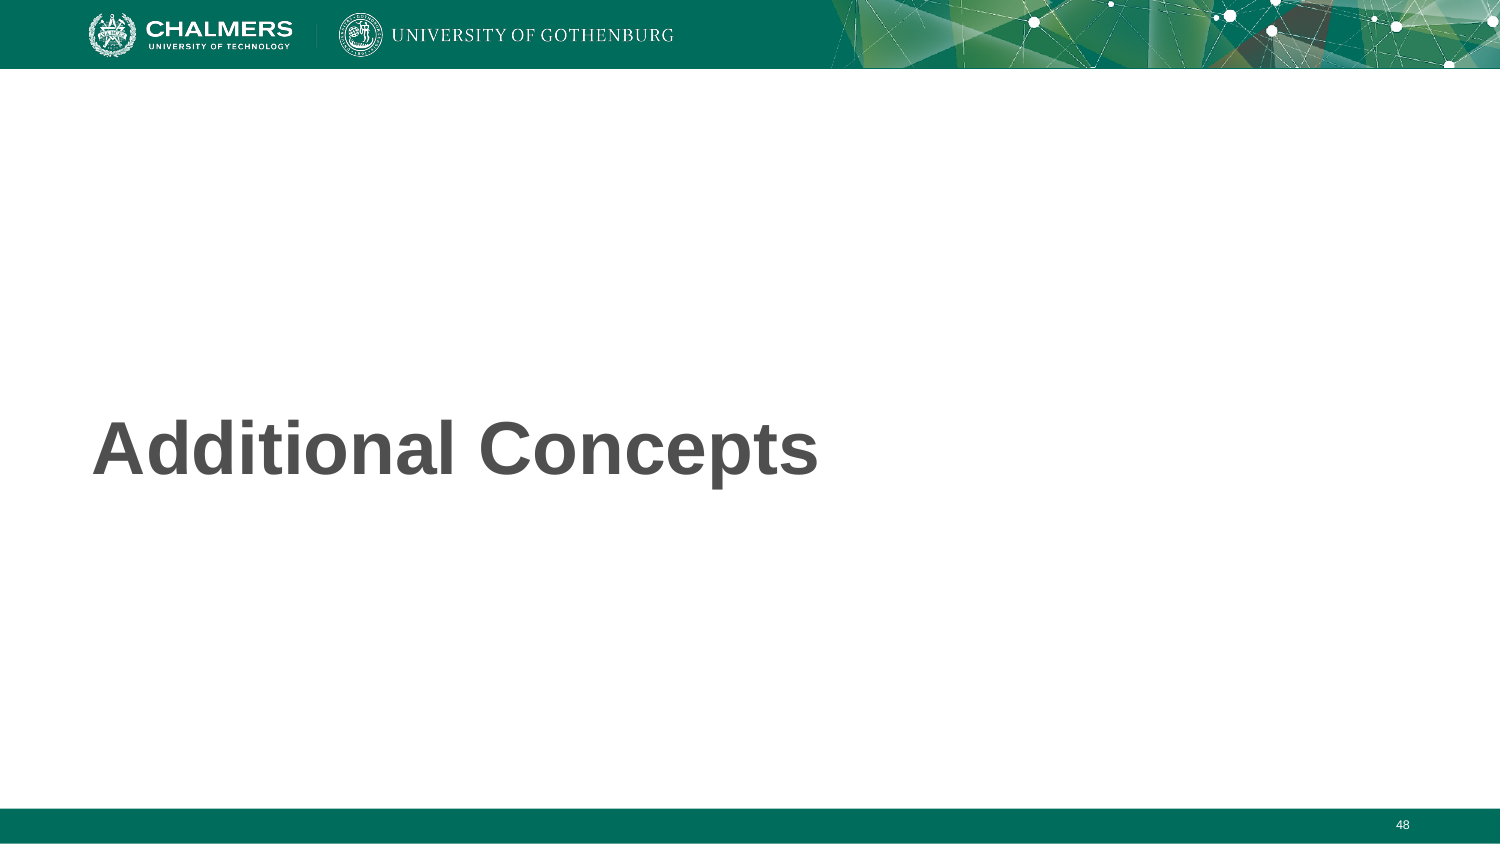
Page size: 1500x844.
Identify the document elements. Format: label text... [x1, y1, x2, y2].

slide_number ‹#› [1074, 809, 1425, 844]
picture [759, 0, 1500, 68]
title Additional Concepts [76, 100, 1426, 789]
picture [64, 0, 696, 85]
